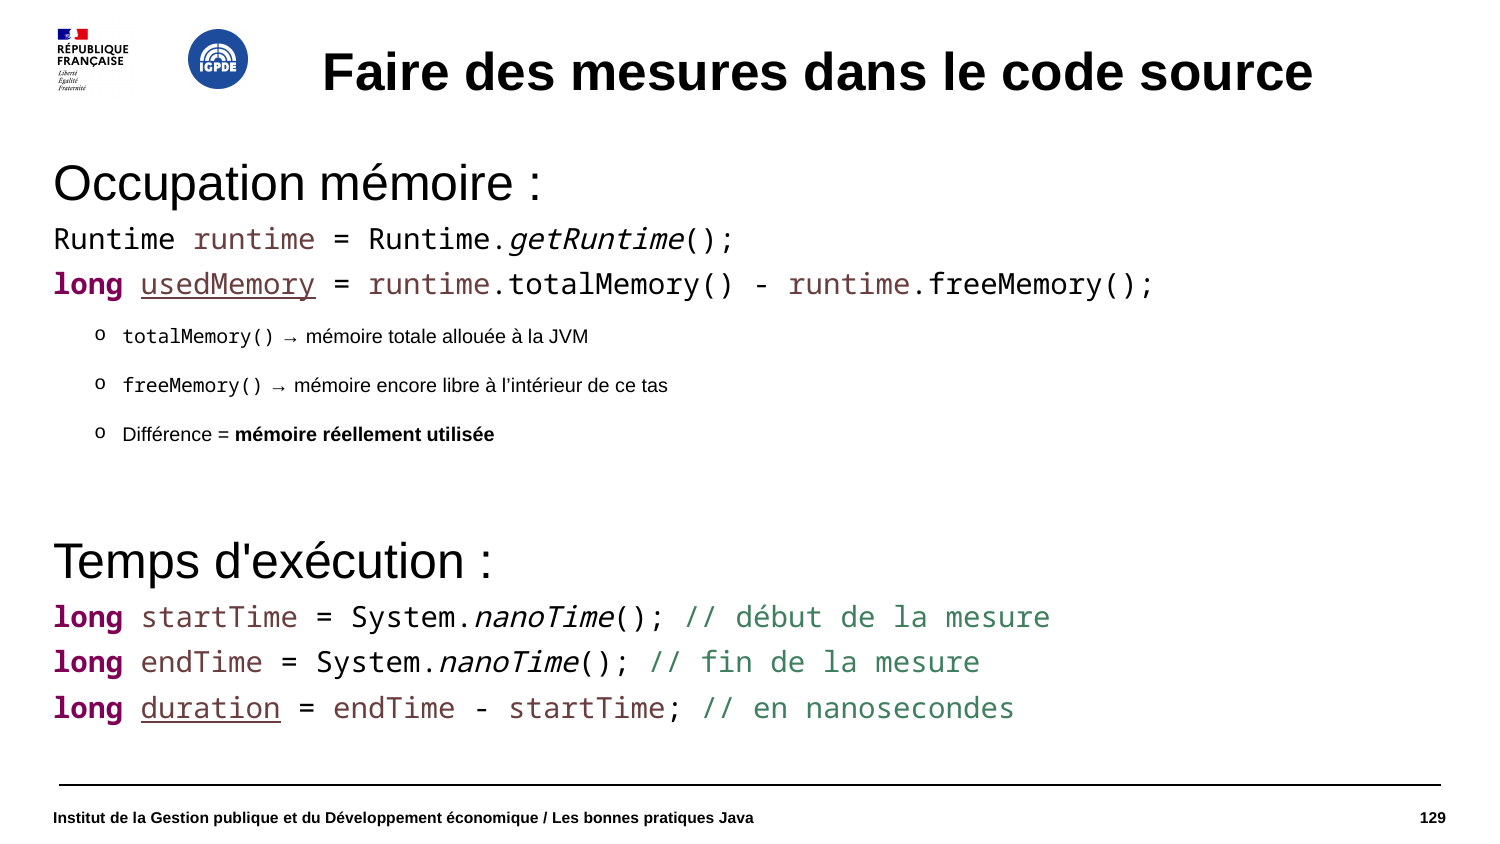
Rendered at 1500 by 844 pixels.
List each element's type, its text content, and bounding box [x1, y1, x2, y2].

picture [47, 18, 139, 101]
title Faire des mesures dans le code source [322, 44, 1447, 116]
picture [188, 29, 248, 89]
list Occupation mémoire : Runtime runtime = Runtime.getRuntime(); long usedMemory = runtime.totalMemory() - runtime.freeMemory(); totalMemory() → mémoire totale allouée à la JVM freeMemory() → mémoire encore libre à l’intérieur de ce tas Différence = mémoire réellement utilisée Temps d'exécution : long startTime = System.nanoTime(); // début de la mesure long endTime = System.nanoTime(); // fin de la mesure long duration = endTime - startTime; // en nanosecondes [53, 150, 1500, 729]
footer Institut de la Gestion publique et du Développement économique / Les bonnes pratiques Java [53, 787, 780, 844]
slide_number 129 [1224, 787, 1447, 844]
